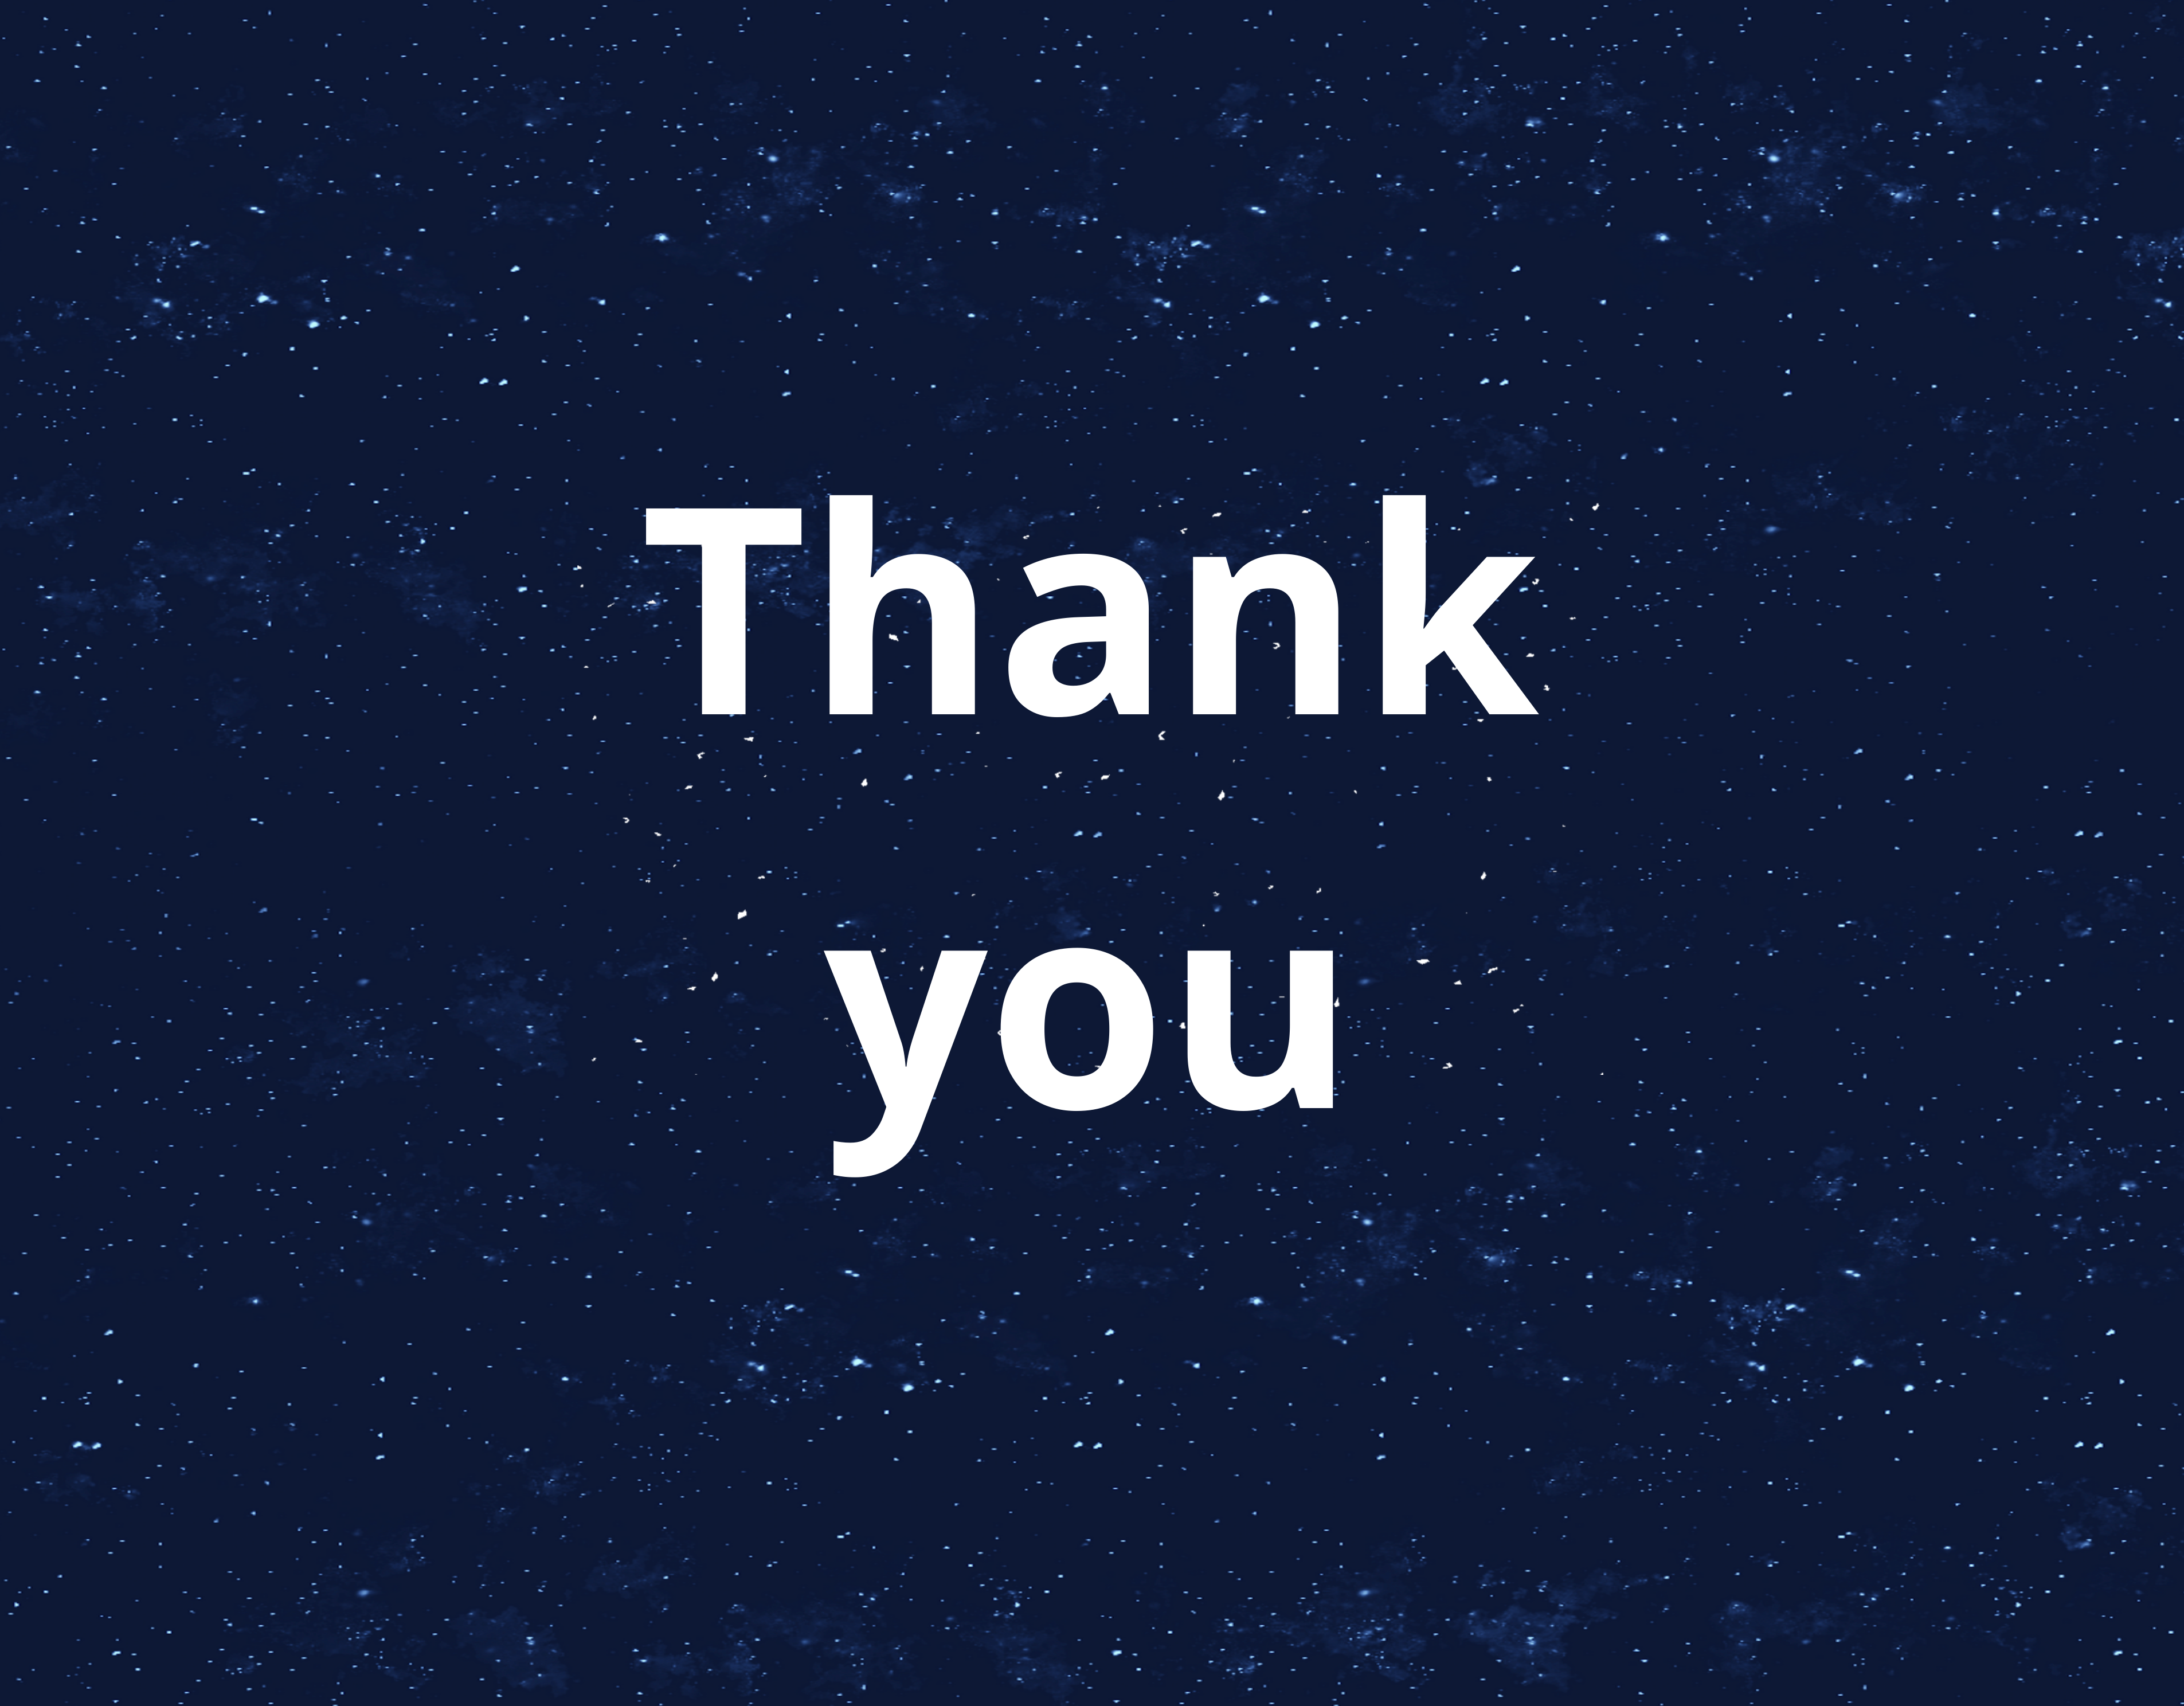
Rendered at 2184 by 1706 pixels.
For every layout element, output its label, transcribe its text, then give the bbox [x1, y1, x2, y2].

text_box [0, 0, 2184, 1705]
text_box Thank you [385, 377, 1795, 1167]
picture [577, 499, 1603, 1075]
